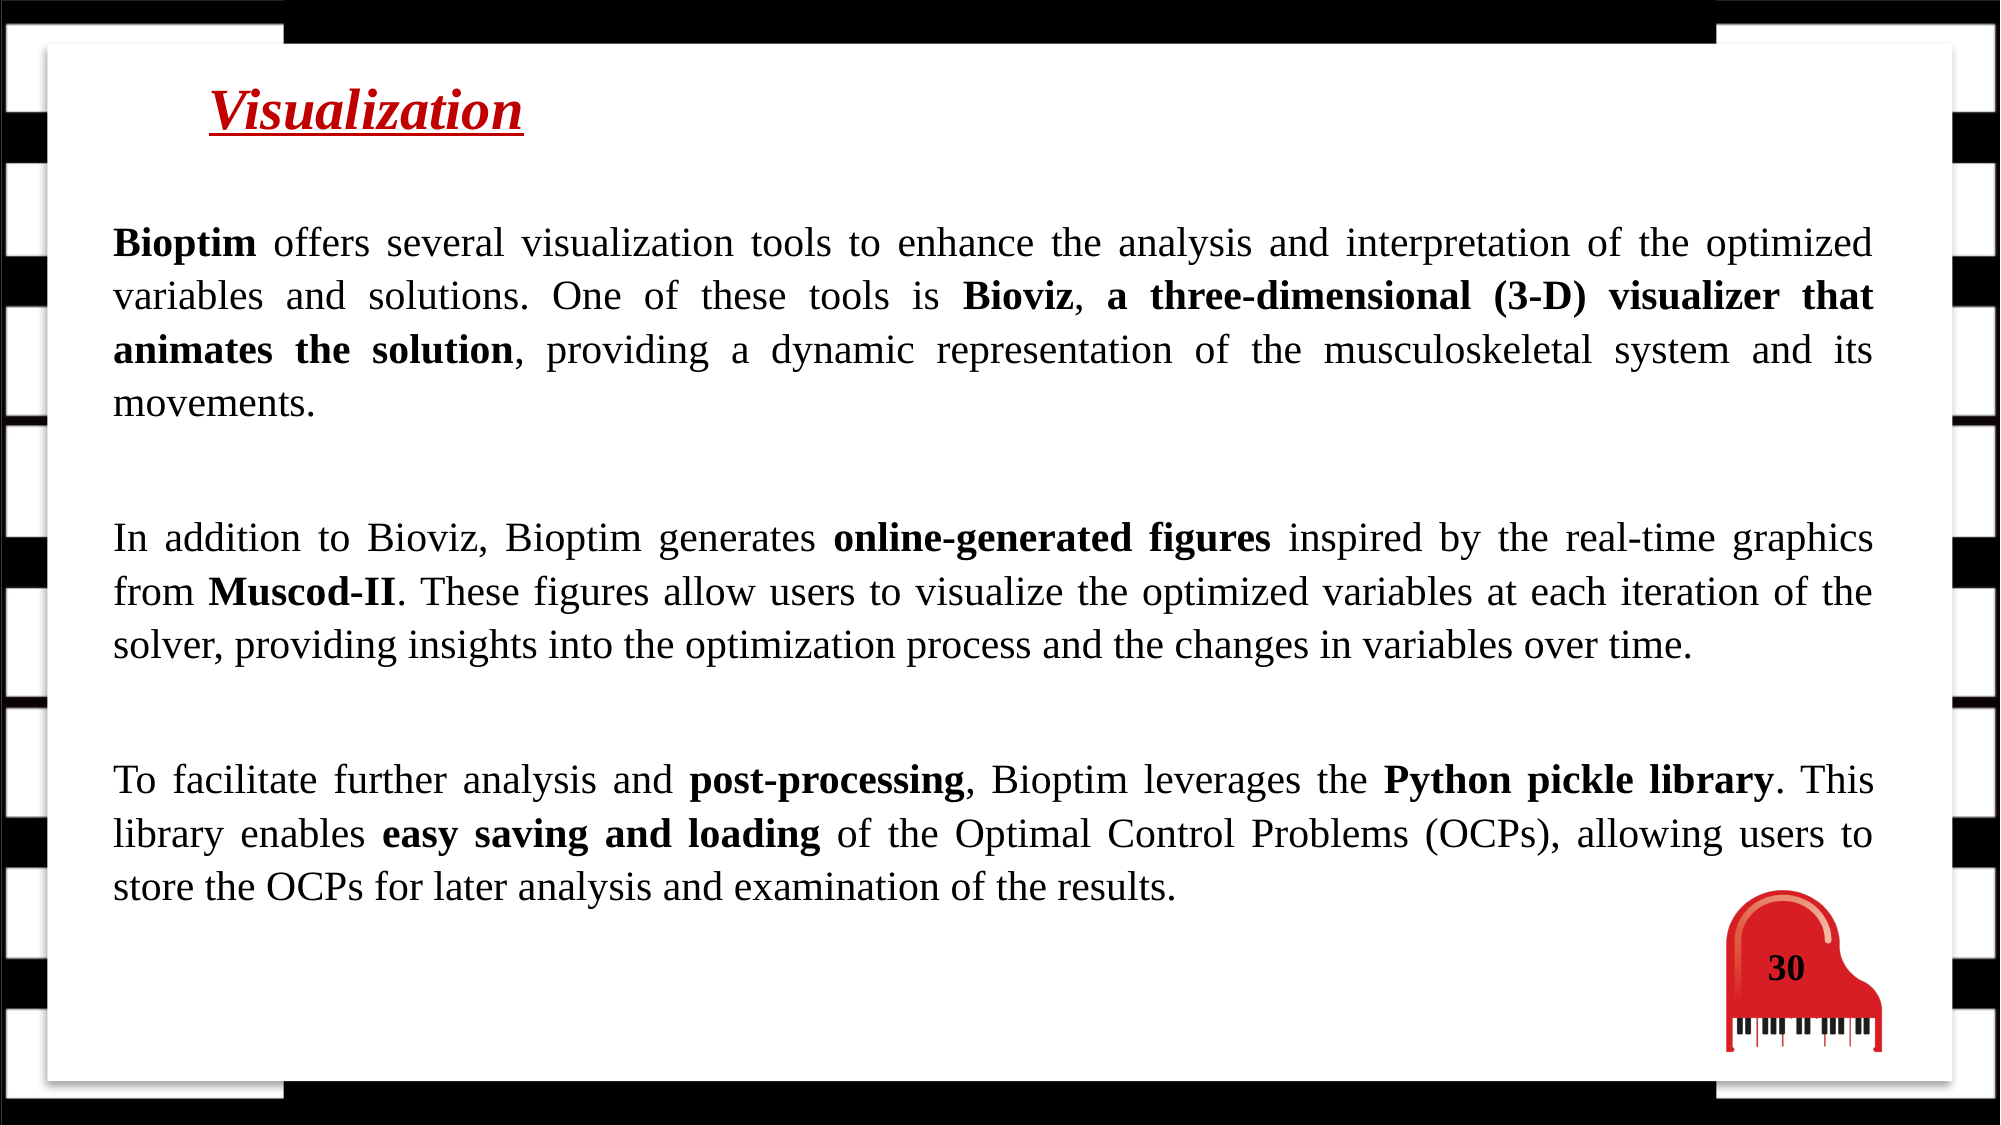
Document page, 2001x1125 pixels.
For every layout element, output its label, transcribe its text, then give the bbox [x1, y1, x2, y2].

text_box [1718, 882, 1890, 1061]
picture [1716, 1, 1998, 1125]
text_box Bioptim offers several visualization tools to enhance the analysis and interpretation of the optimized variables and solutions. One of these tools is Bioviz, a three-dimensional (3-D) visualizer that animates the solution, providing a dynamic representation of the musculoskeletal system and its movements. In addition to Bioviz, Bioptim generates online-generated figures inspired by the real-time graphics from Muscod-II. These figures allow users to visualize the optimized variables at each iteration of the solver, providing insights into the optimization process and the changes in variables over time. To facilitate further analysis and post-processing, Bioptim leverages the Python pickle library. This library enables easy saving and loading of the Optimal Control Problems (OCPs), allowing users to store the OCPs for later analysis and examination of the results. [98, 203, 1890, 917]
text_box Visualization [193, 63, 1194, 149]
picture [2, 1, 284, 1125]
